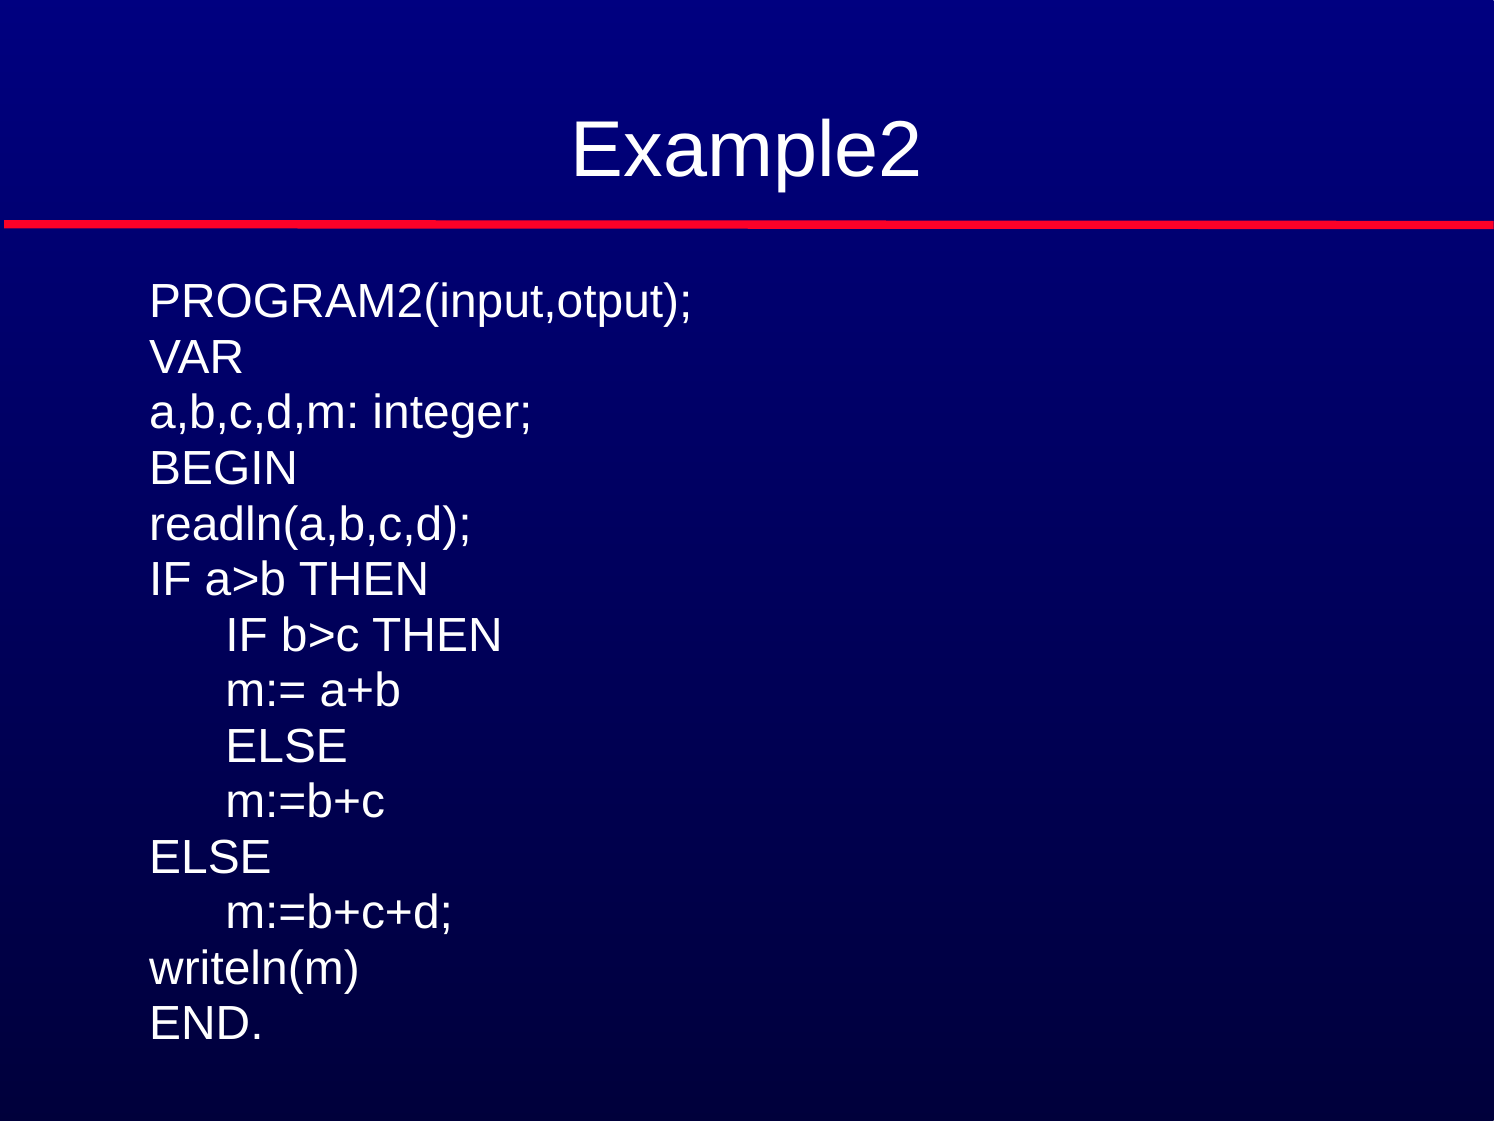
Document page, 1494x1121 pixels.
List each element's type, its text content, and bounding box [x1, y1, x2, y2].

list PROGRAM2(input,otput); VAR a,b,c,d,m: integer; BEGIN readln(a,b,c,d); IF a>b THEN IF b>c THEN m:= a+b ELSE m:=b+c ELSE m:=b+c+d; writeln(m) END. [133, 273, 1438, 1086]
title Example2 [108, 49, 1385, 201]
